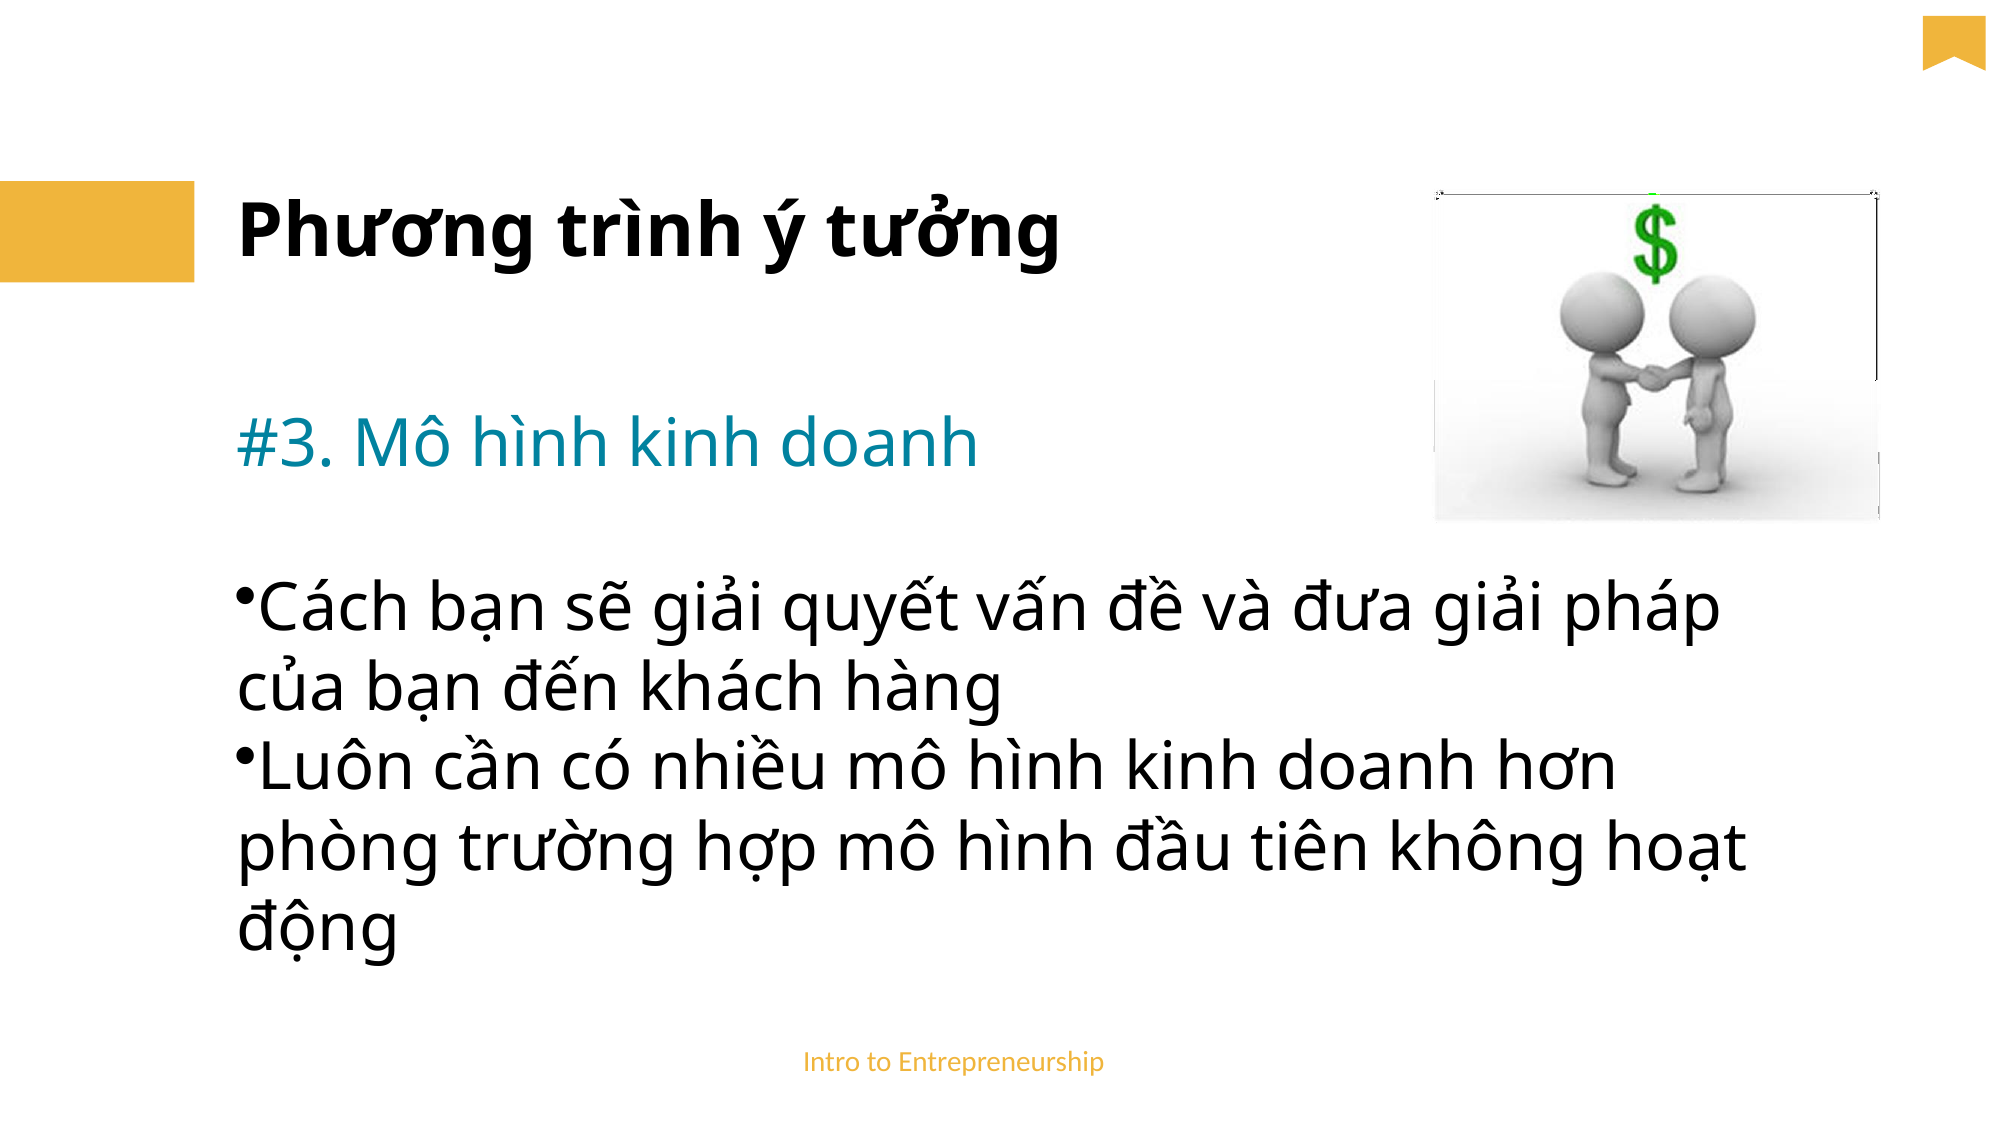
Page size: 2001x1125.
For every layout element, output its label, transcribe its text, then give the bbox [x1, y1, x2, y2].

text_box Intro to Entrepreneurship [788, 1034, 1789, 1085]
picture [1430, 188, 1881, 524]
text_box [1922, 15, 1986, 71]
text_box #3. Mô hình kinh doanh Cách bạn sẽ giải quyết vấn đề và đưa giải pháp của bạn đến khách hàng Luôn cần có nhiều mô hình kinh doanh hơn phòng trường hợp mô hình đầu tiên không hoạt động [234, 397, 1825, 964]
text_box [0, 181, 195, 283]
text_box Phương trình ý tưởng [234, 190, 1430, 273]
